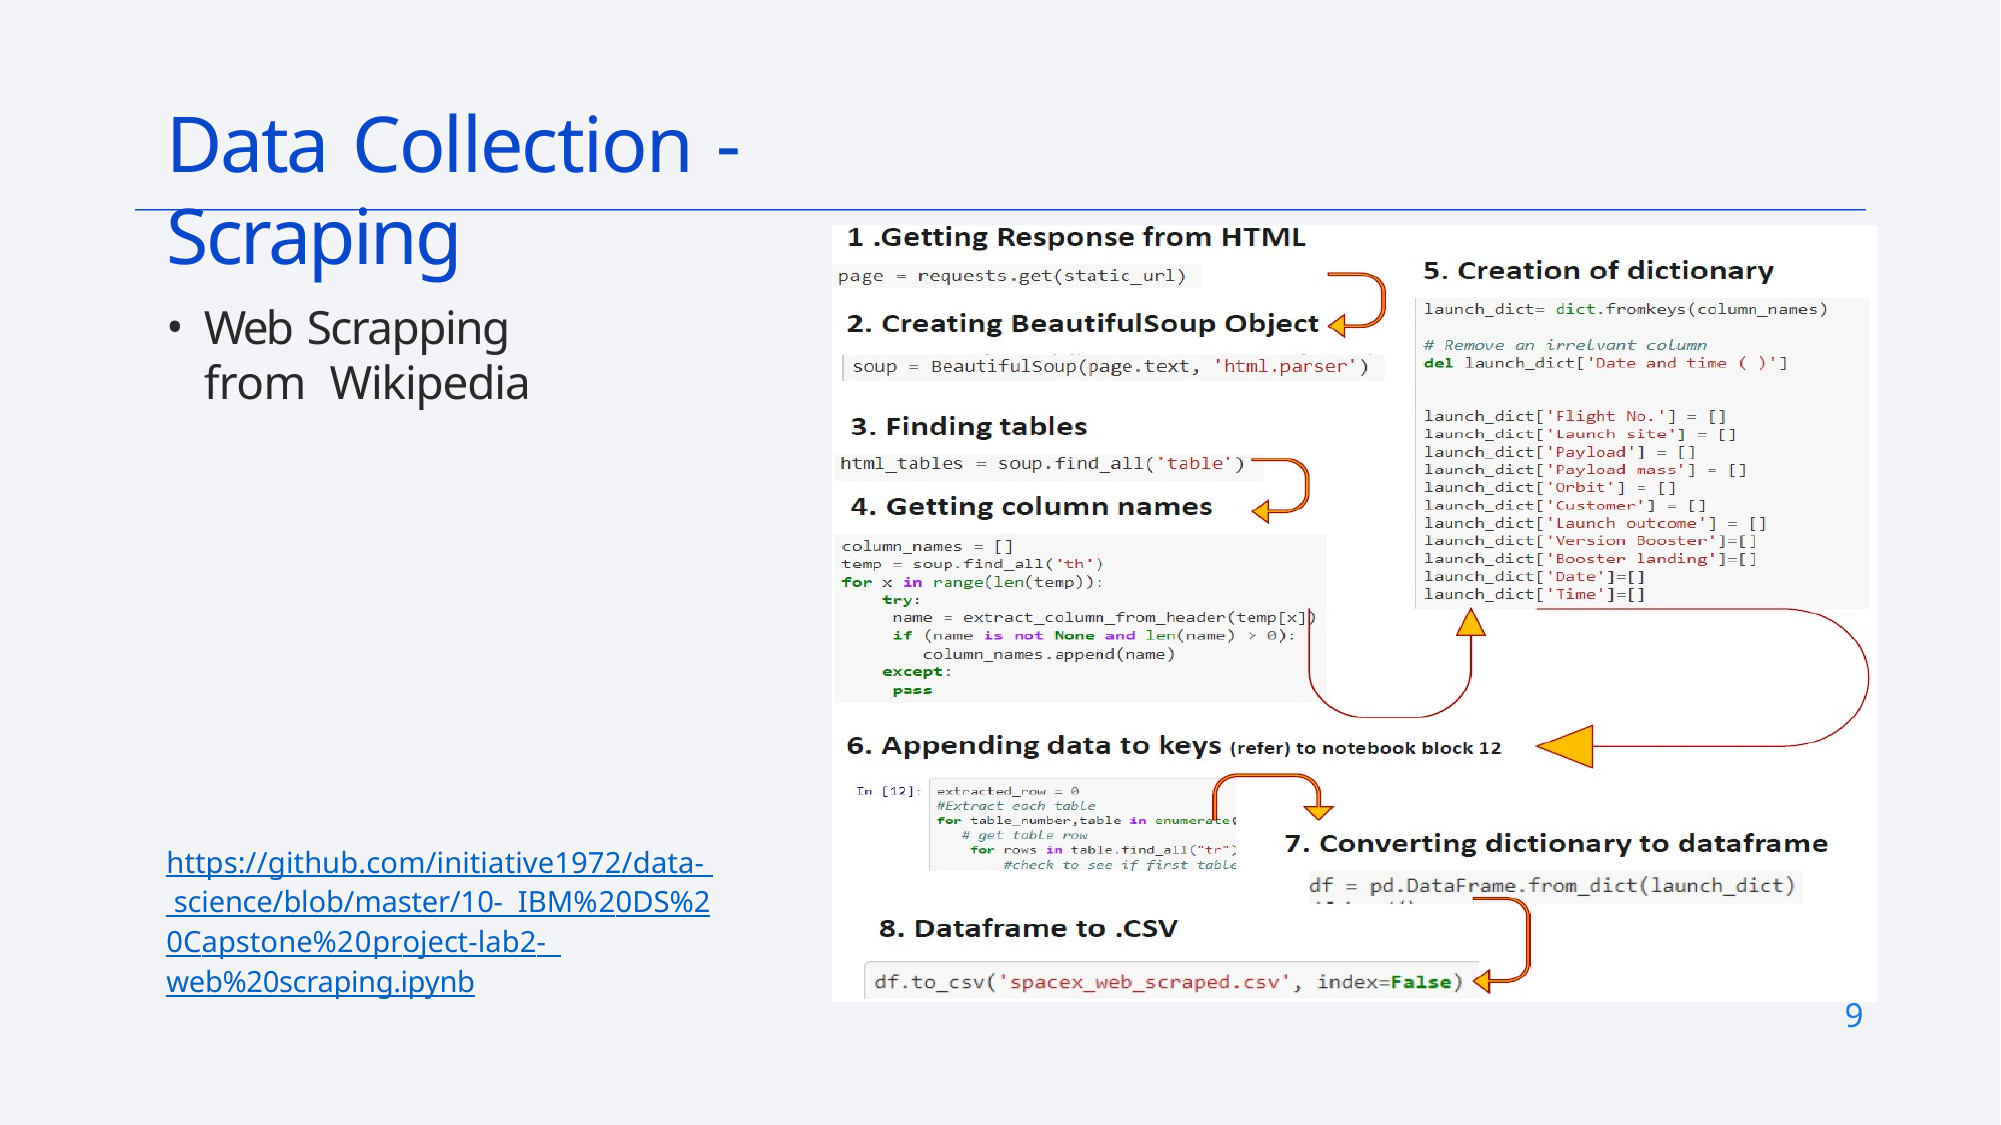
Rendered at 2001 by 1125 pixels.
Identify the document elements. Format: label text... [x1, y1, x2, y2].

title Data Collection - Scraping [164, 93, 1027, 284]
text_box Web Scrapping from Wikipedia [164, 296, 604, 409]
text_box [831, 225, 1877, 1003]
text_box https://github.com/initiative1972/data- science/blob/master/10- IBM%20DS%20Capstone%20project-lab2- web%20scraping.ipynb [164, 841, 715, 1003]
text_box 9 [1838, 1010, 1871, 1040]
picture [0, 0, 2000, 1125]
